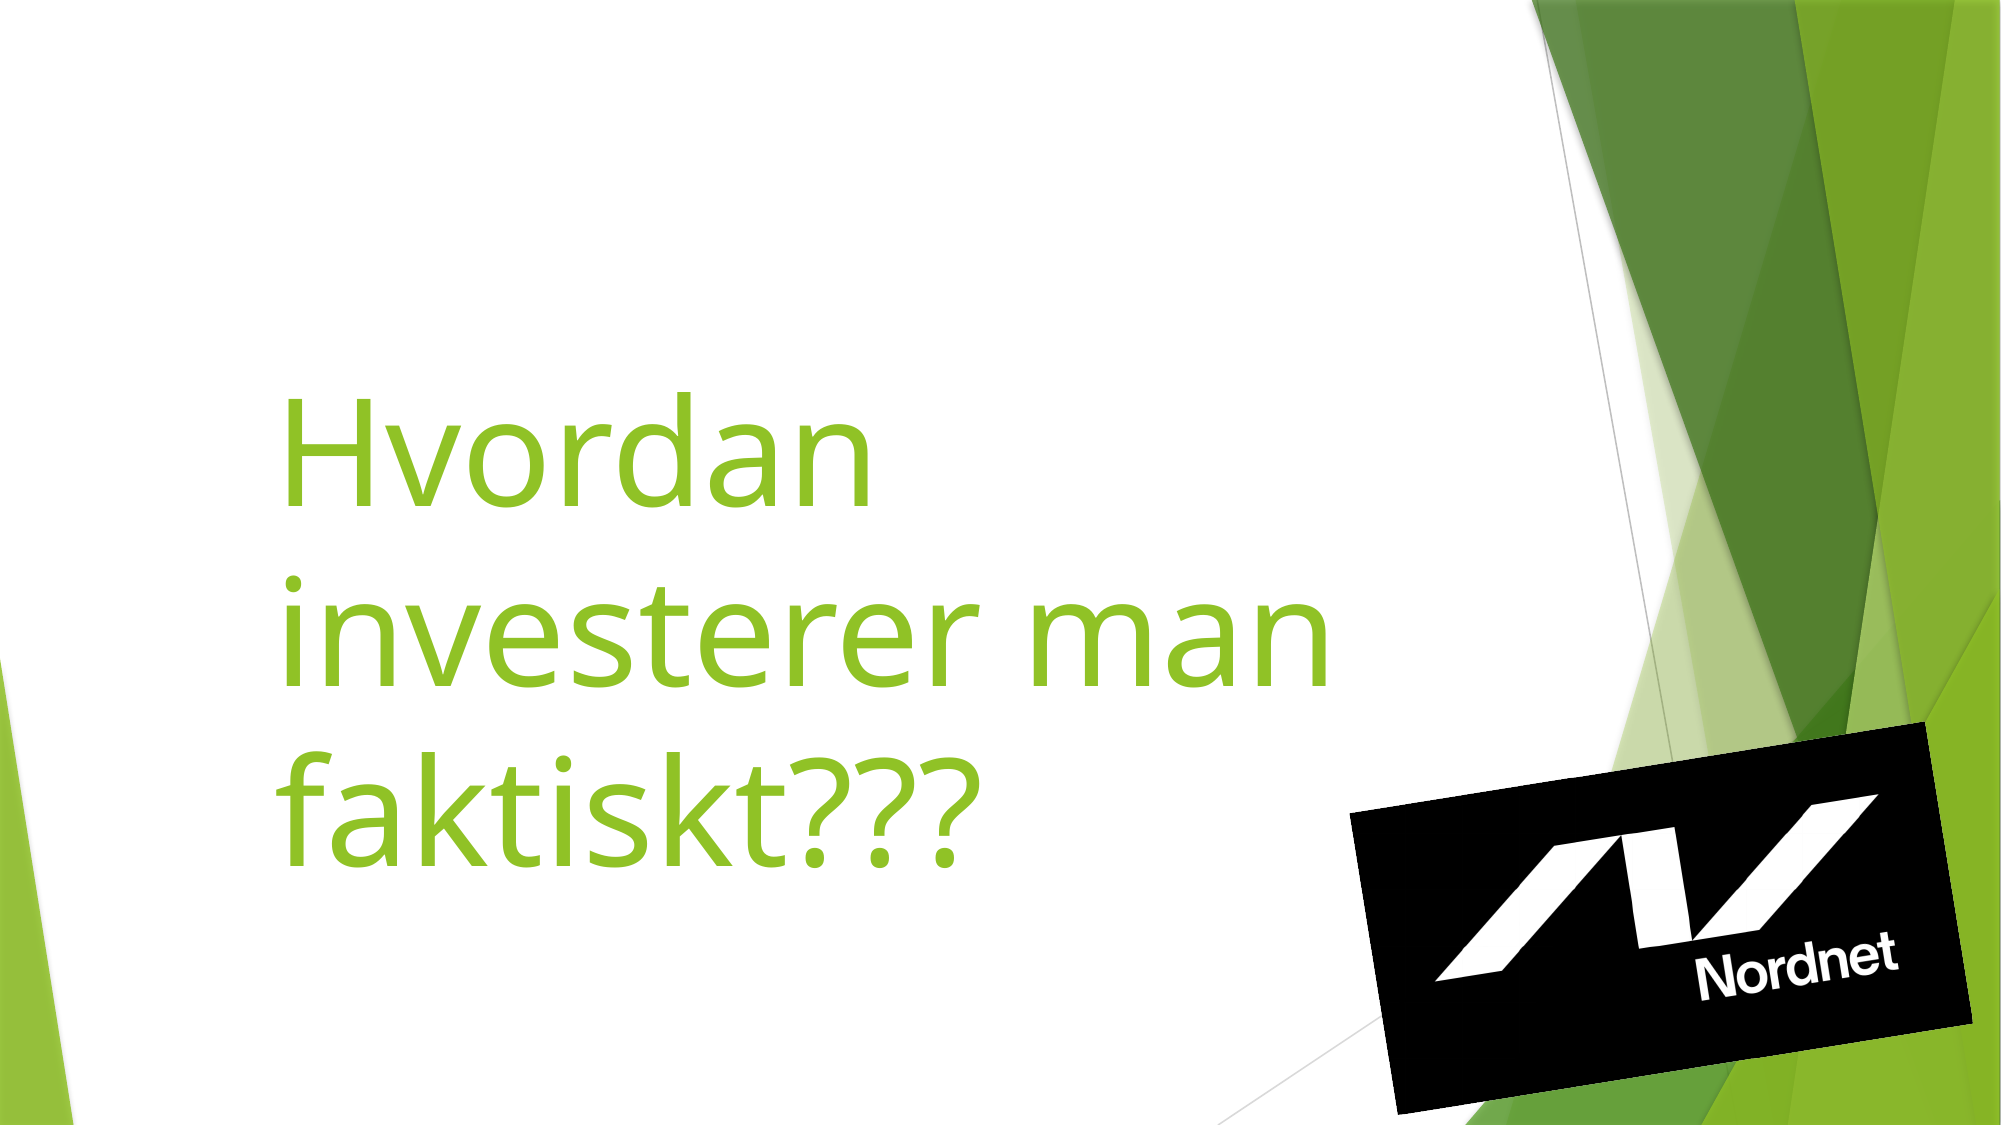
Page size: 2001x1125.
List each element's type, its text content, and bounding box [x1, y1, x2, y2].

title Hvordan investerer man faktiskt??? [259, 349, 1577, 750]
picture [1350, 722, 1972, 1114]
